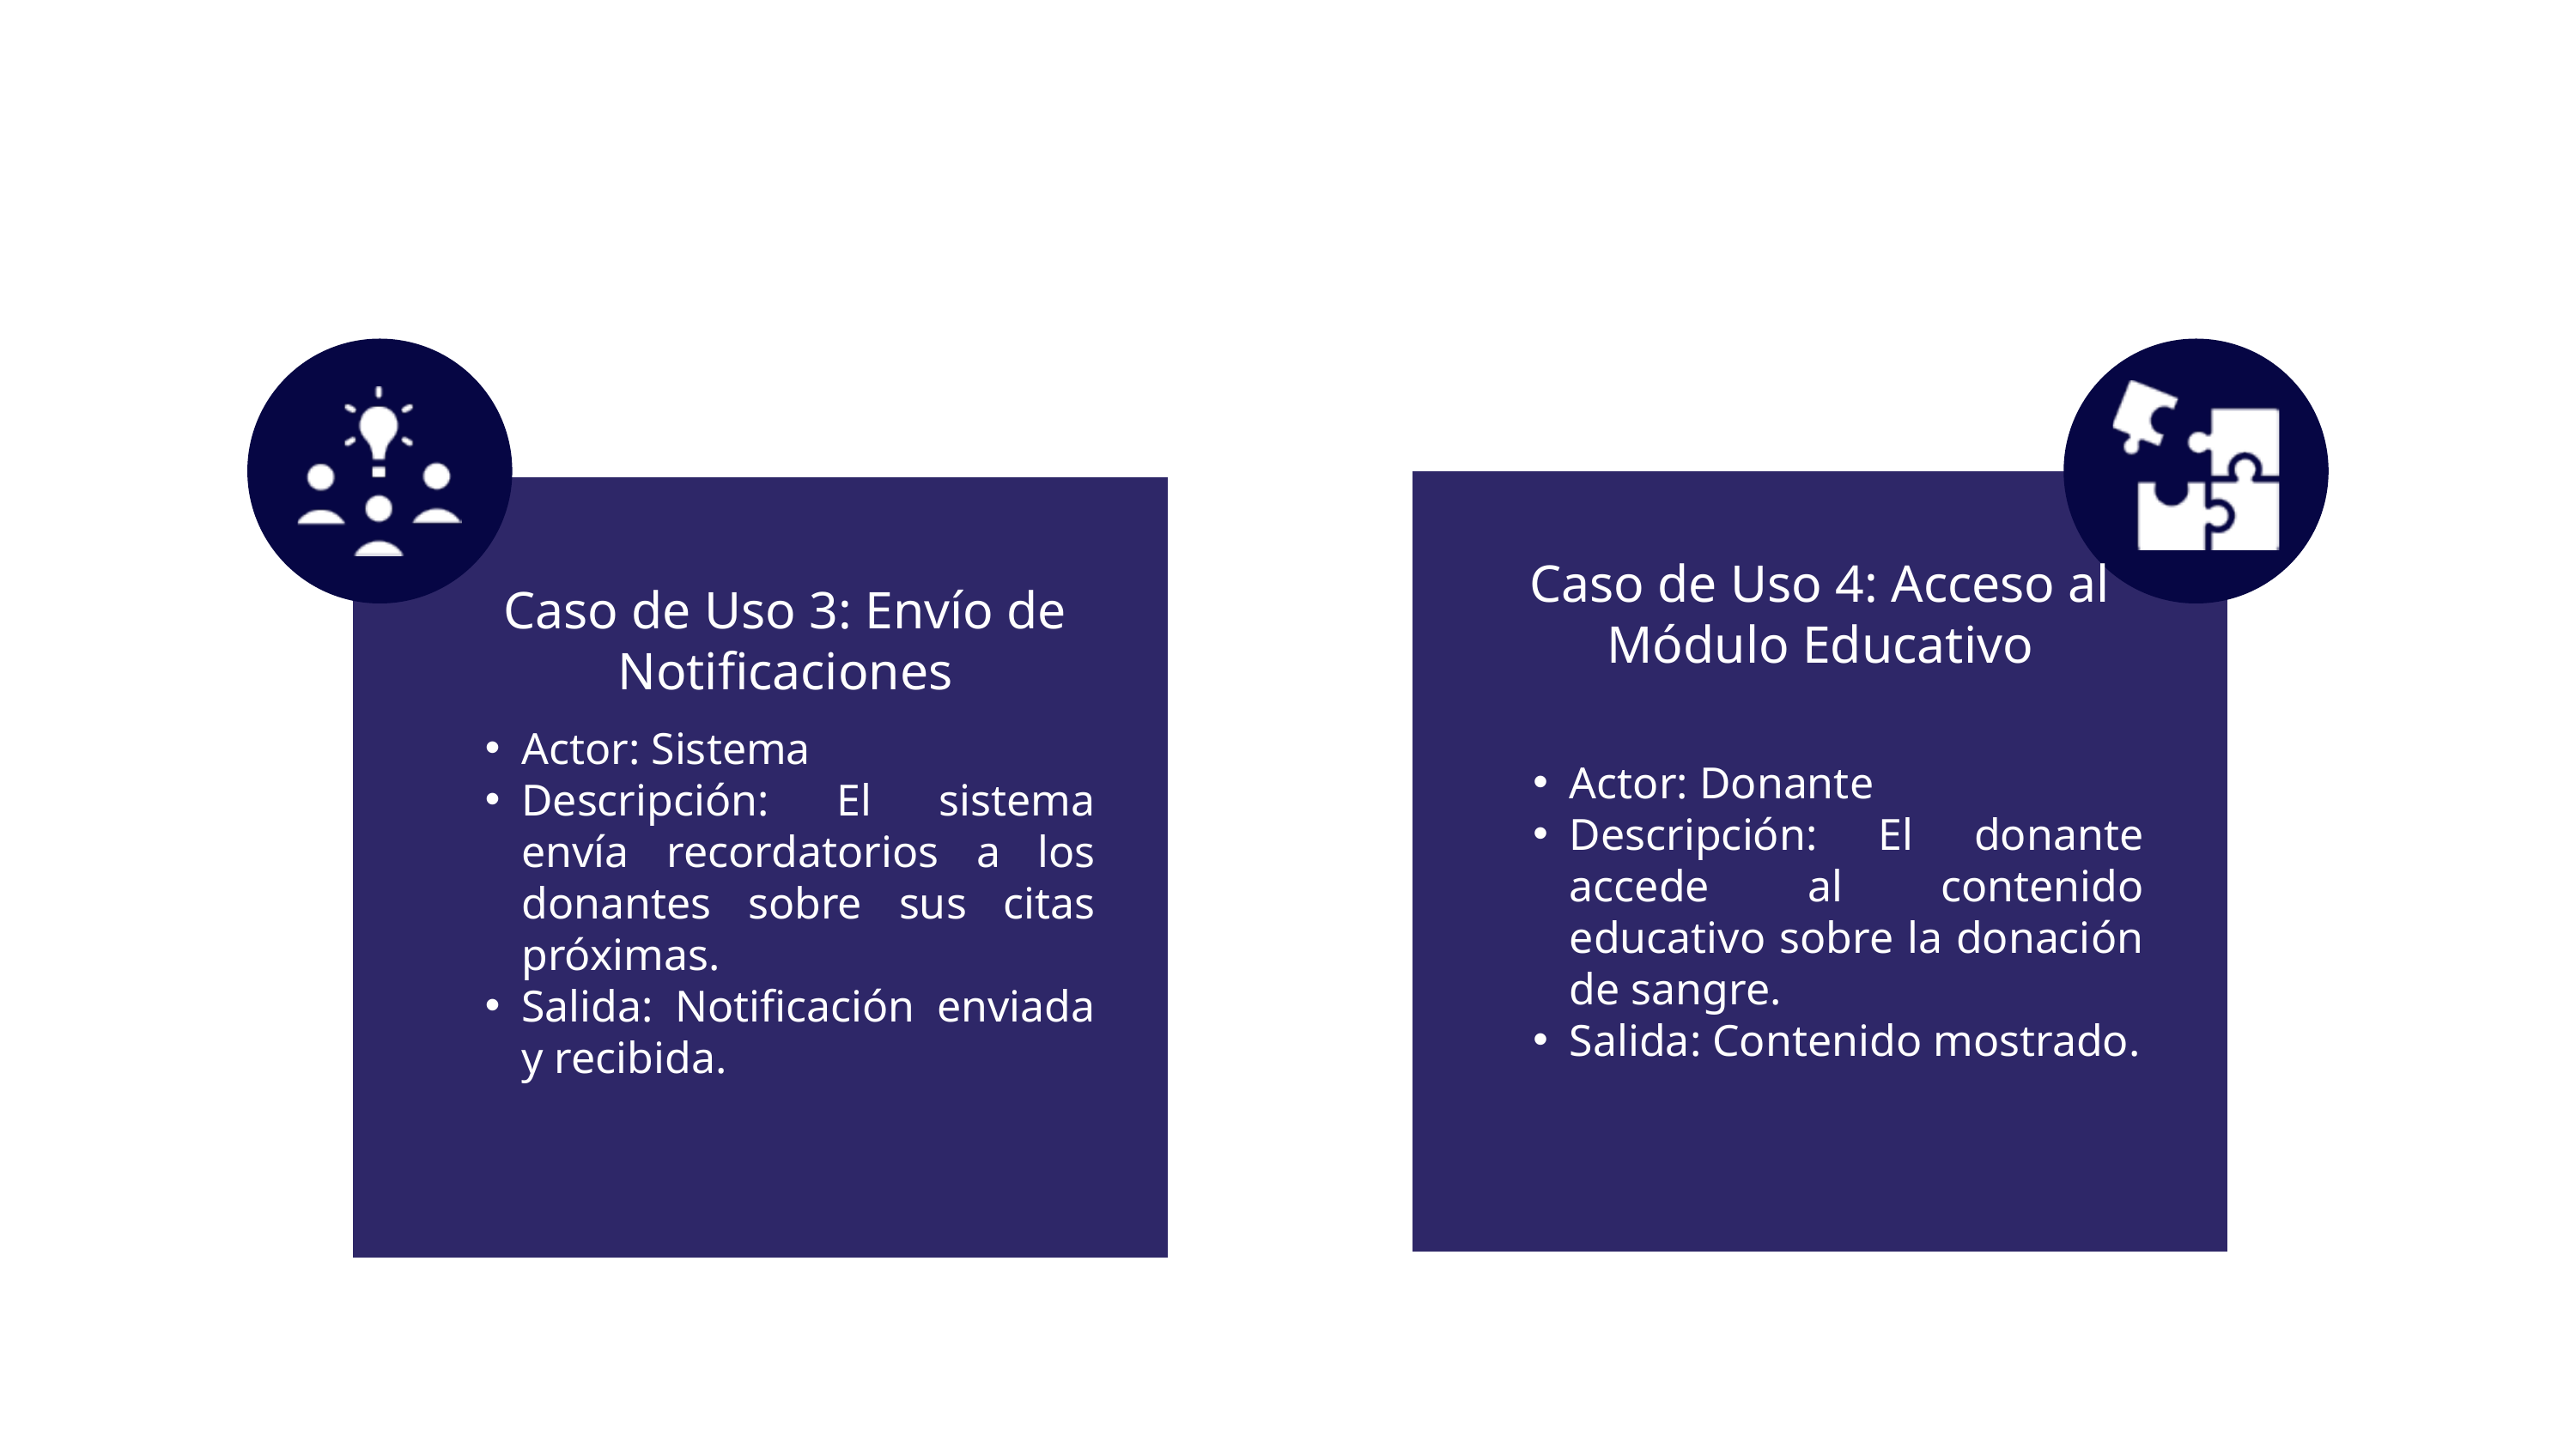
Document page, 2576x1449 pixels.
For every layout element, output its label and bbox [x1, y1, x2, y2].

text_box [1413, 470, 2228, 1252]
text_box [352, 476, 1168, 1258]
text_box [246, 338, 513, 604]
text_box [2063, 338, 2330, 604]
